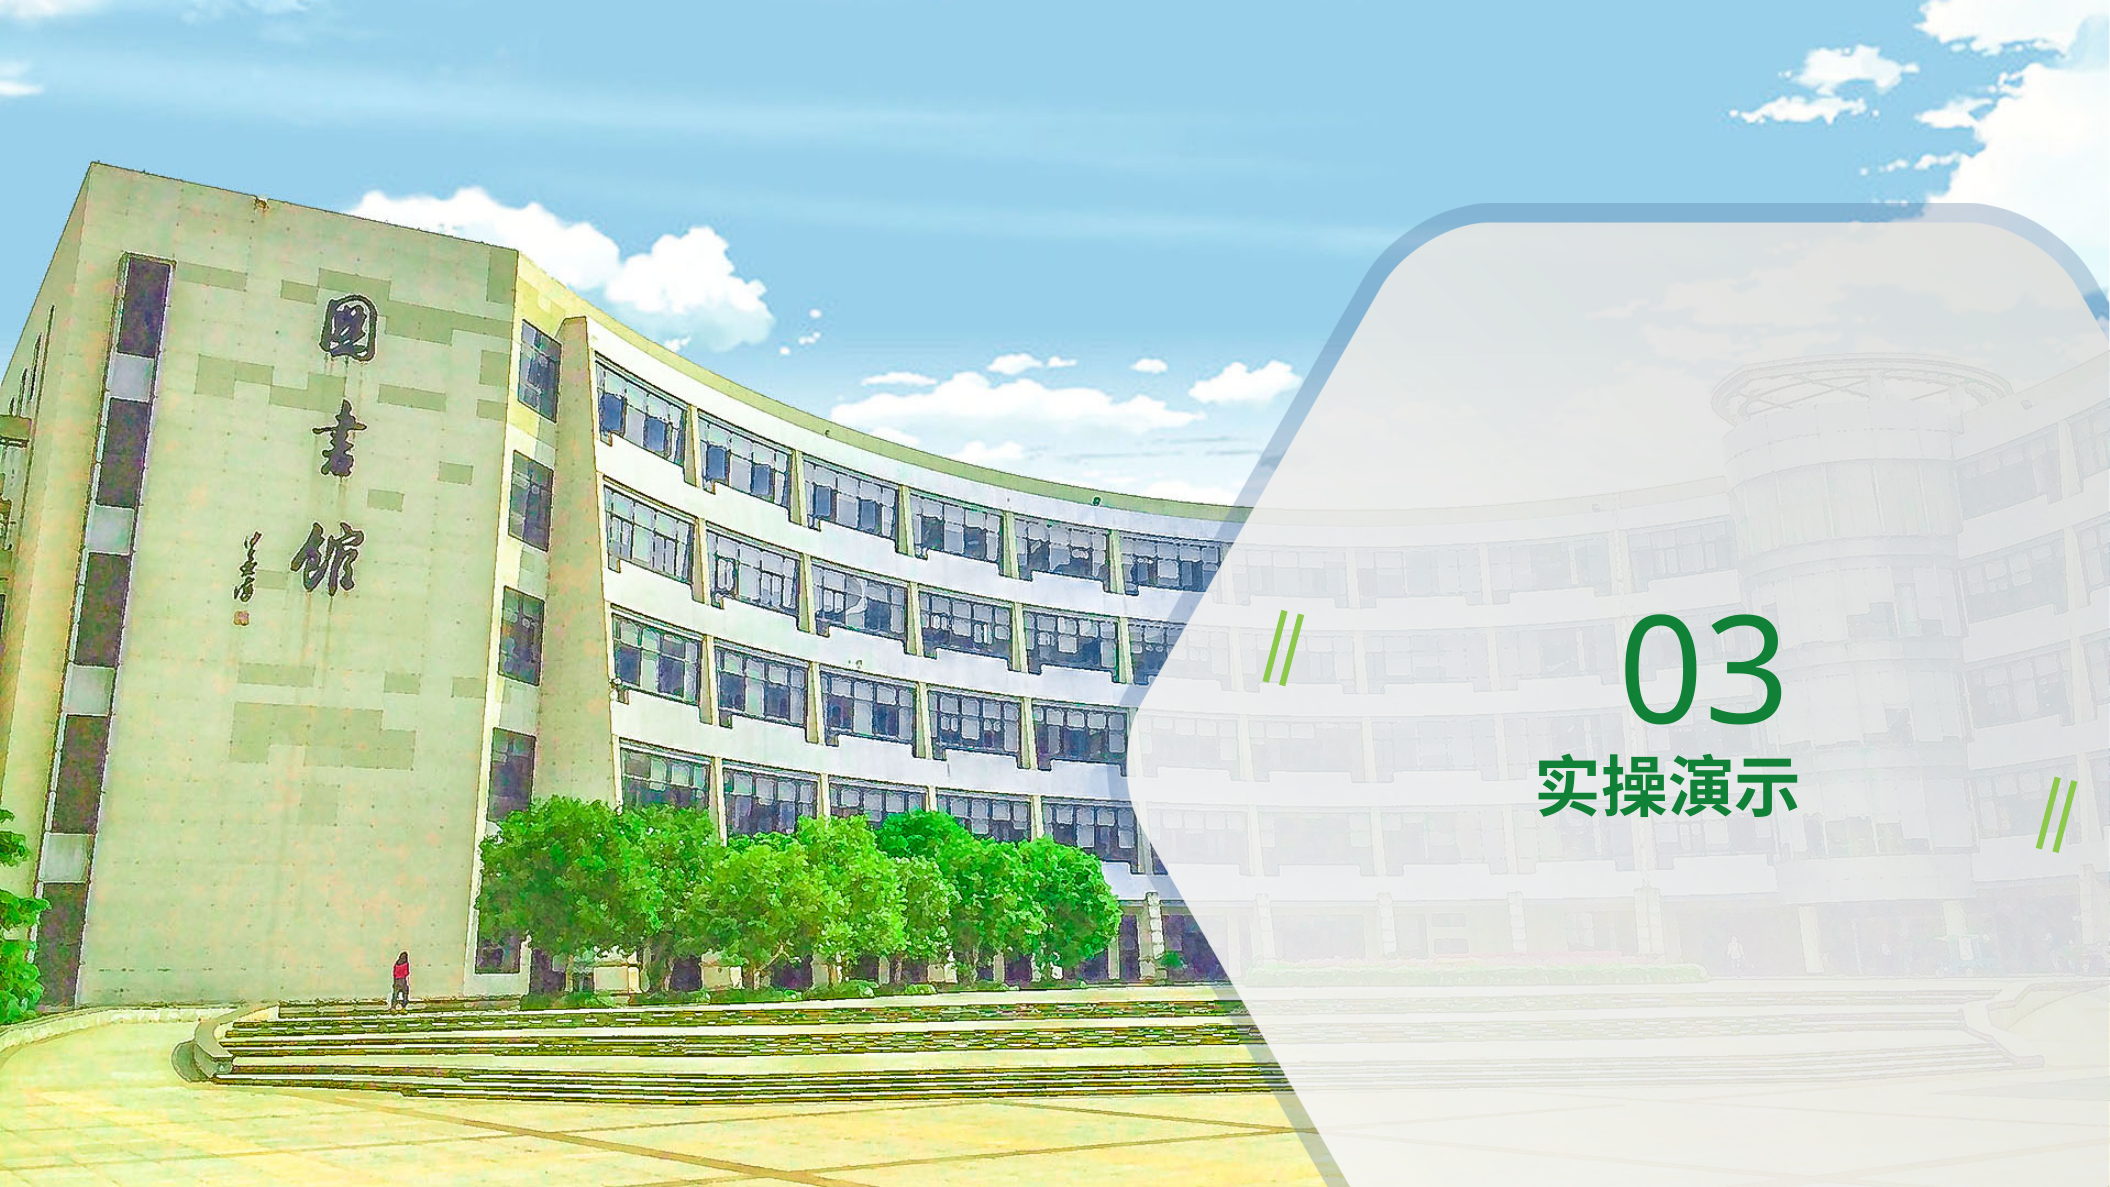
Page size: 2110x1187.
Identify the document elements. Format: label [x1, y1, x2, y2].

picture [0, 0, 2110, 1187]
text_box [1265, 610, 1302, 686]
text_box [2038, 777, 2075, 853]
